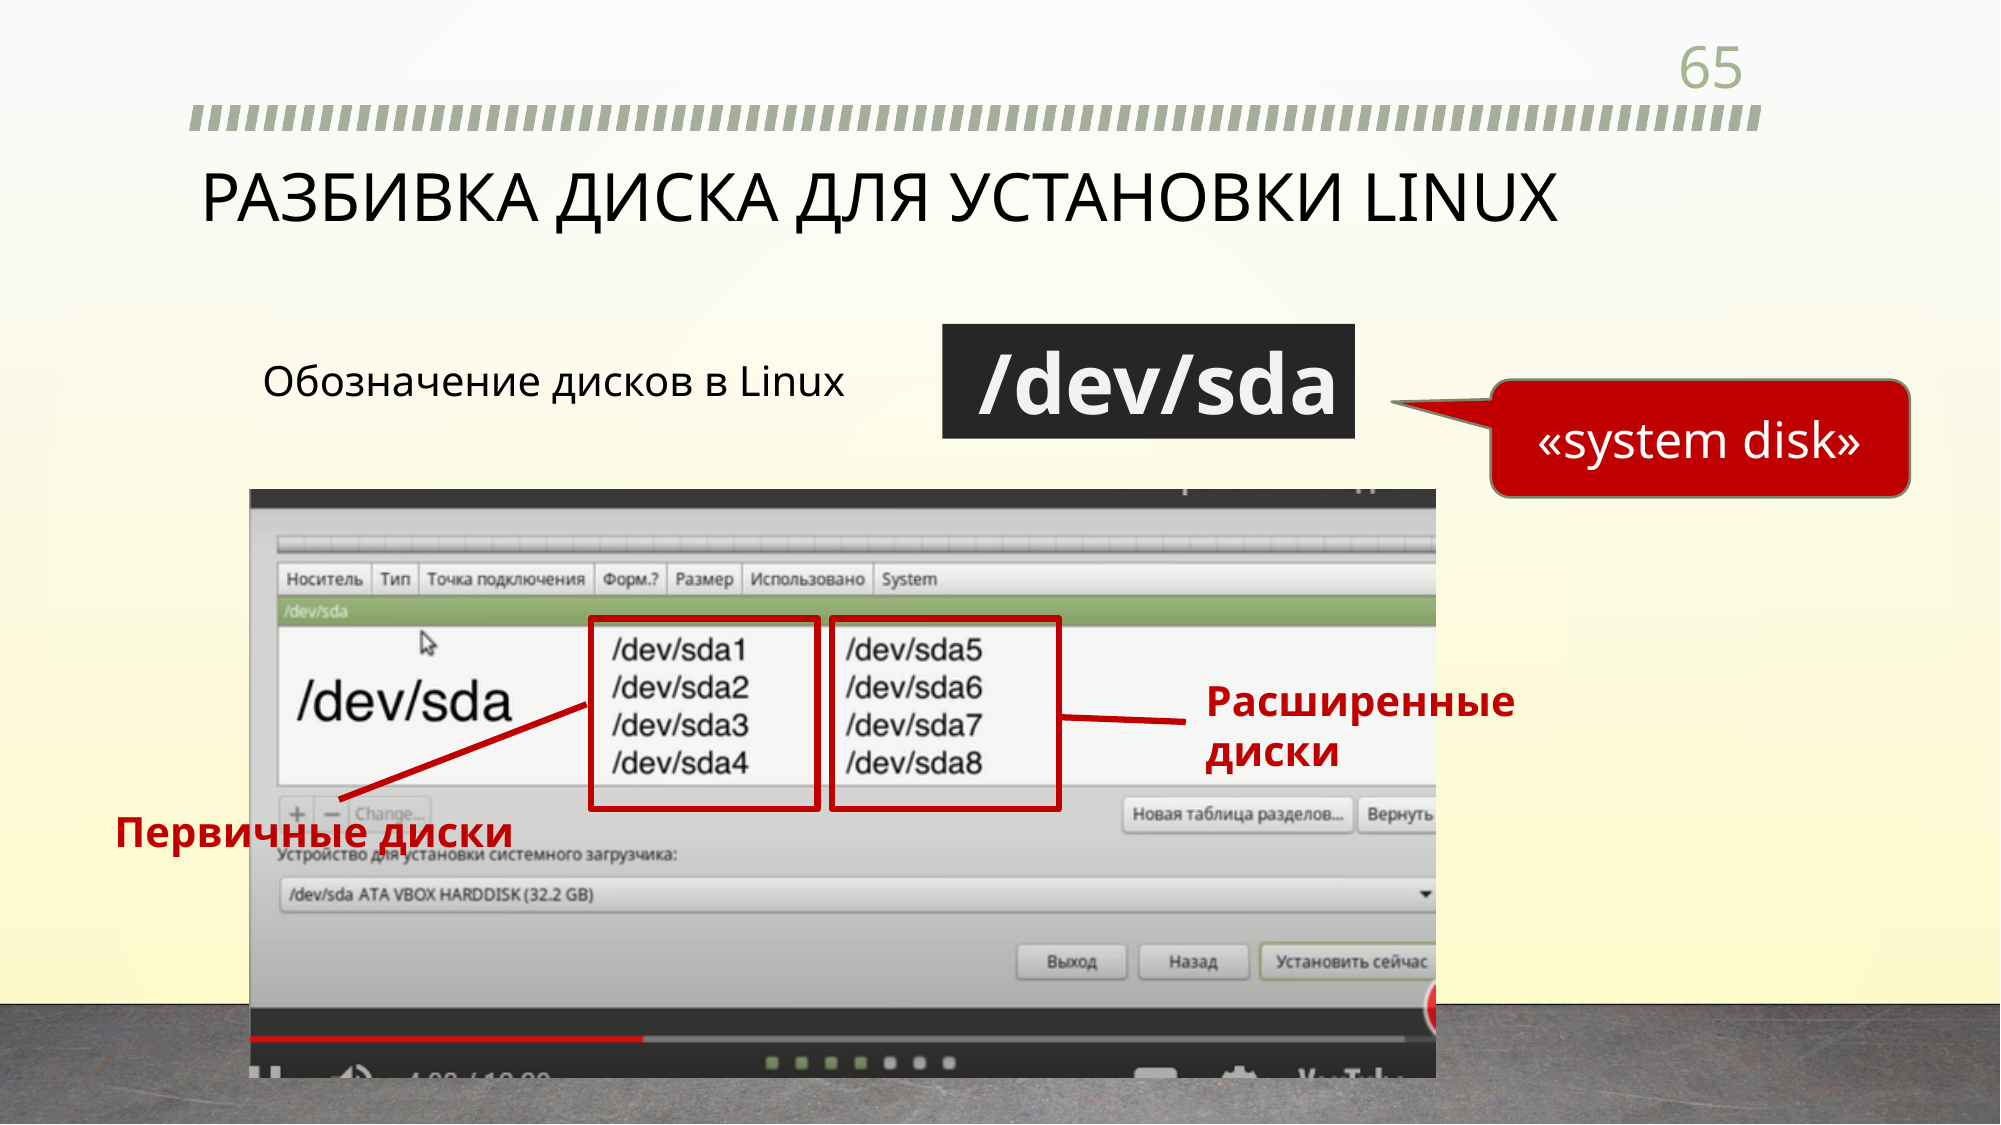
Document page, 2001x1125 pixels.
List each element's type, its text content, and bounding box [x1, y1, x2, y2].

picture [0, 1004, 2000, 1124]
text_box Обозначение дисков в Linux [247, 346, 871, 412]
text_box «system disk» [1390, 378, 1912, 499]
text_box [99, 489, 1611, 1079]
title РАЗБИВКА ДИСКА ДЛЯ УСТАНОВКИ LINUX [185, 156, 1761, 329]
slide_number 65 [1626, 22, 1760, 106]
text_box /dev/sda [942, 323, 1355, 439]
